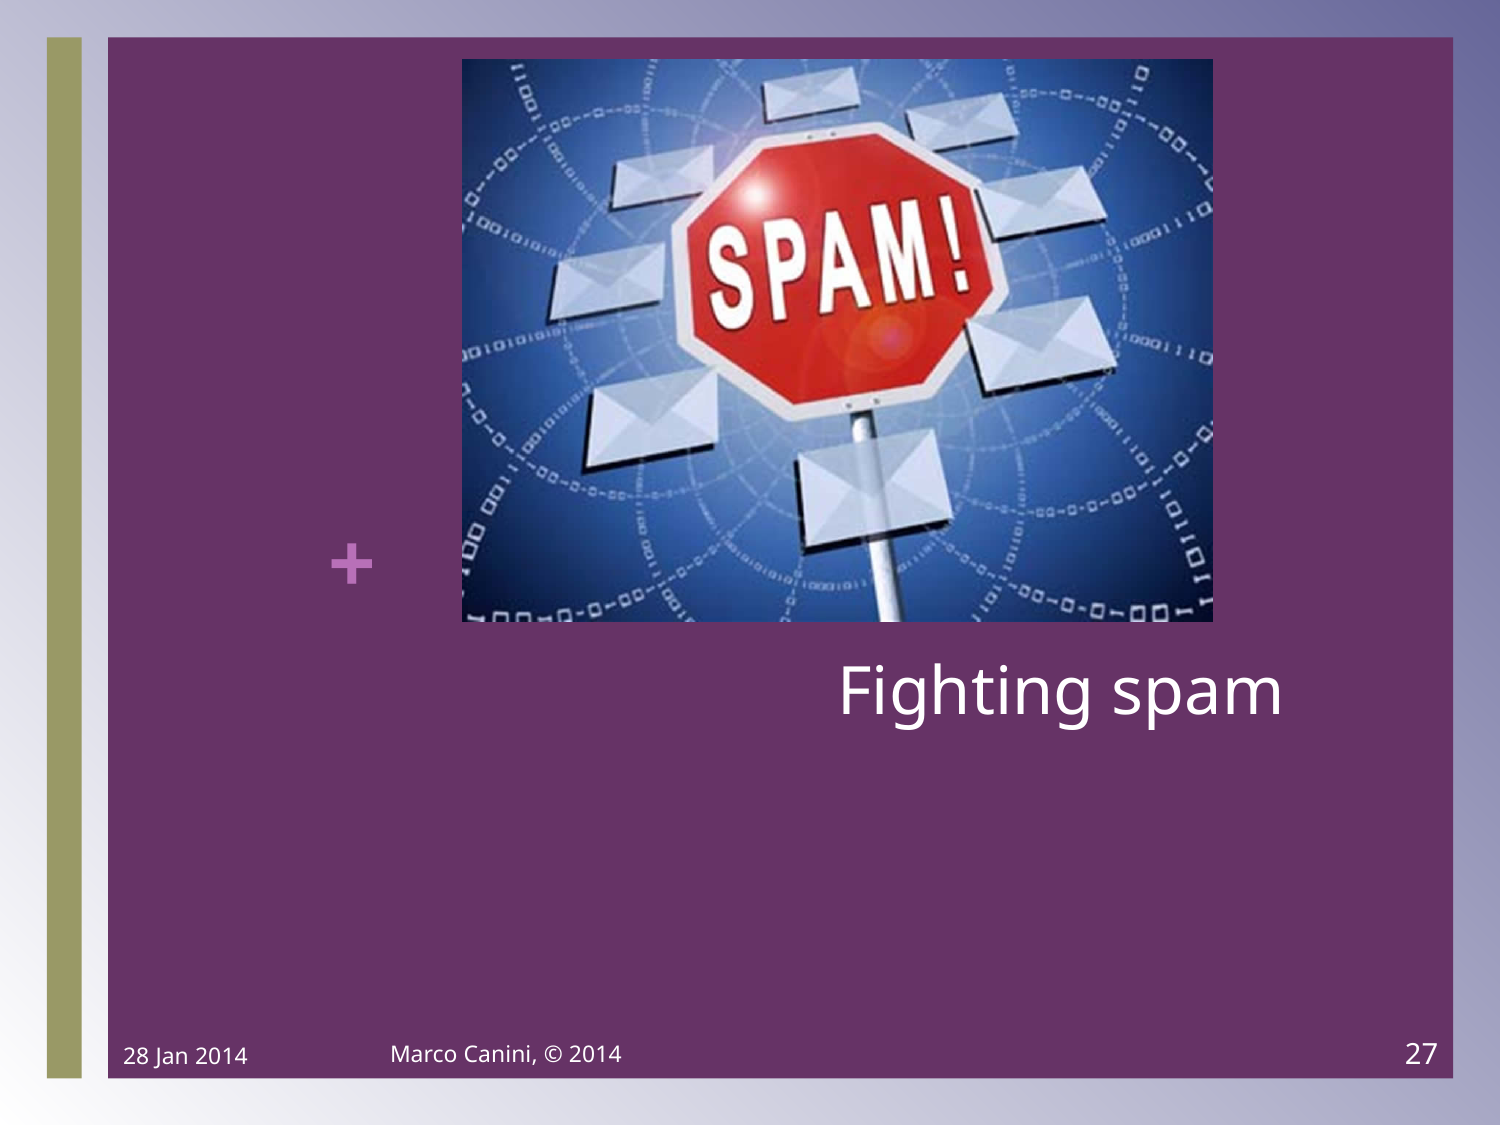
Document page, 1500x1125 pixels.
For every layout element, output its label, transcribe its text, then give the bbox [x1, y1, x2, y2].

picture [461, 58, 1213, 623]
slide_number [108, 1025, 350, 1085]
slide_number 27 [1362, 1025, 1454, 1085]
title Fighting spam [375, 512, 1300, 736]
footer Marco Canini, © 2014 [375, 1025, 1300, 1085]
